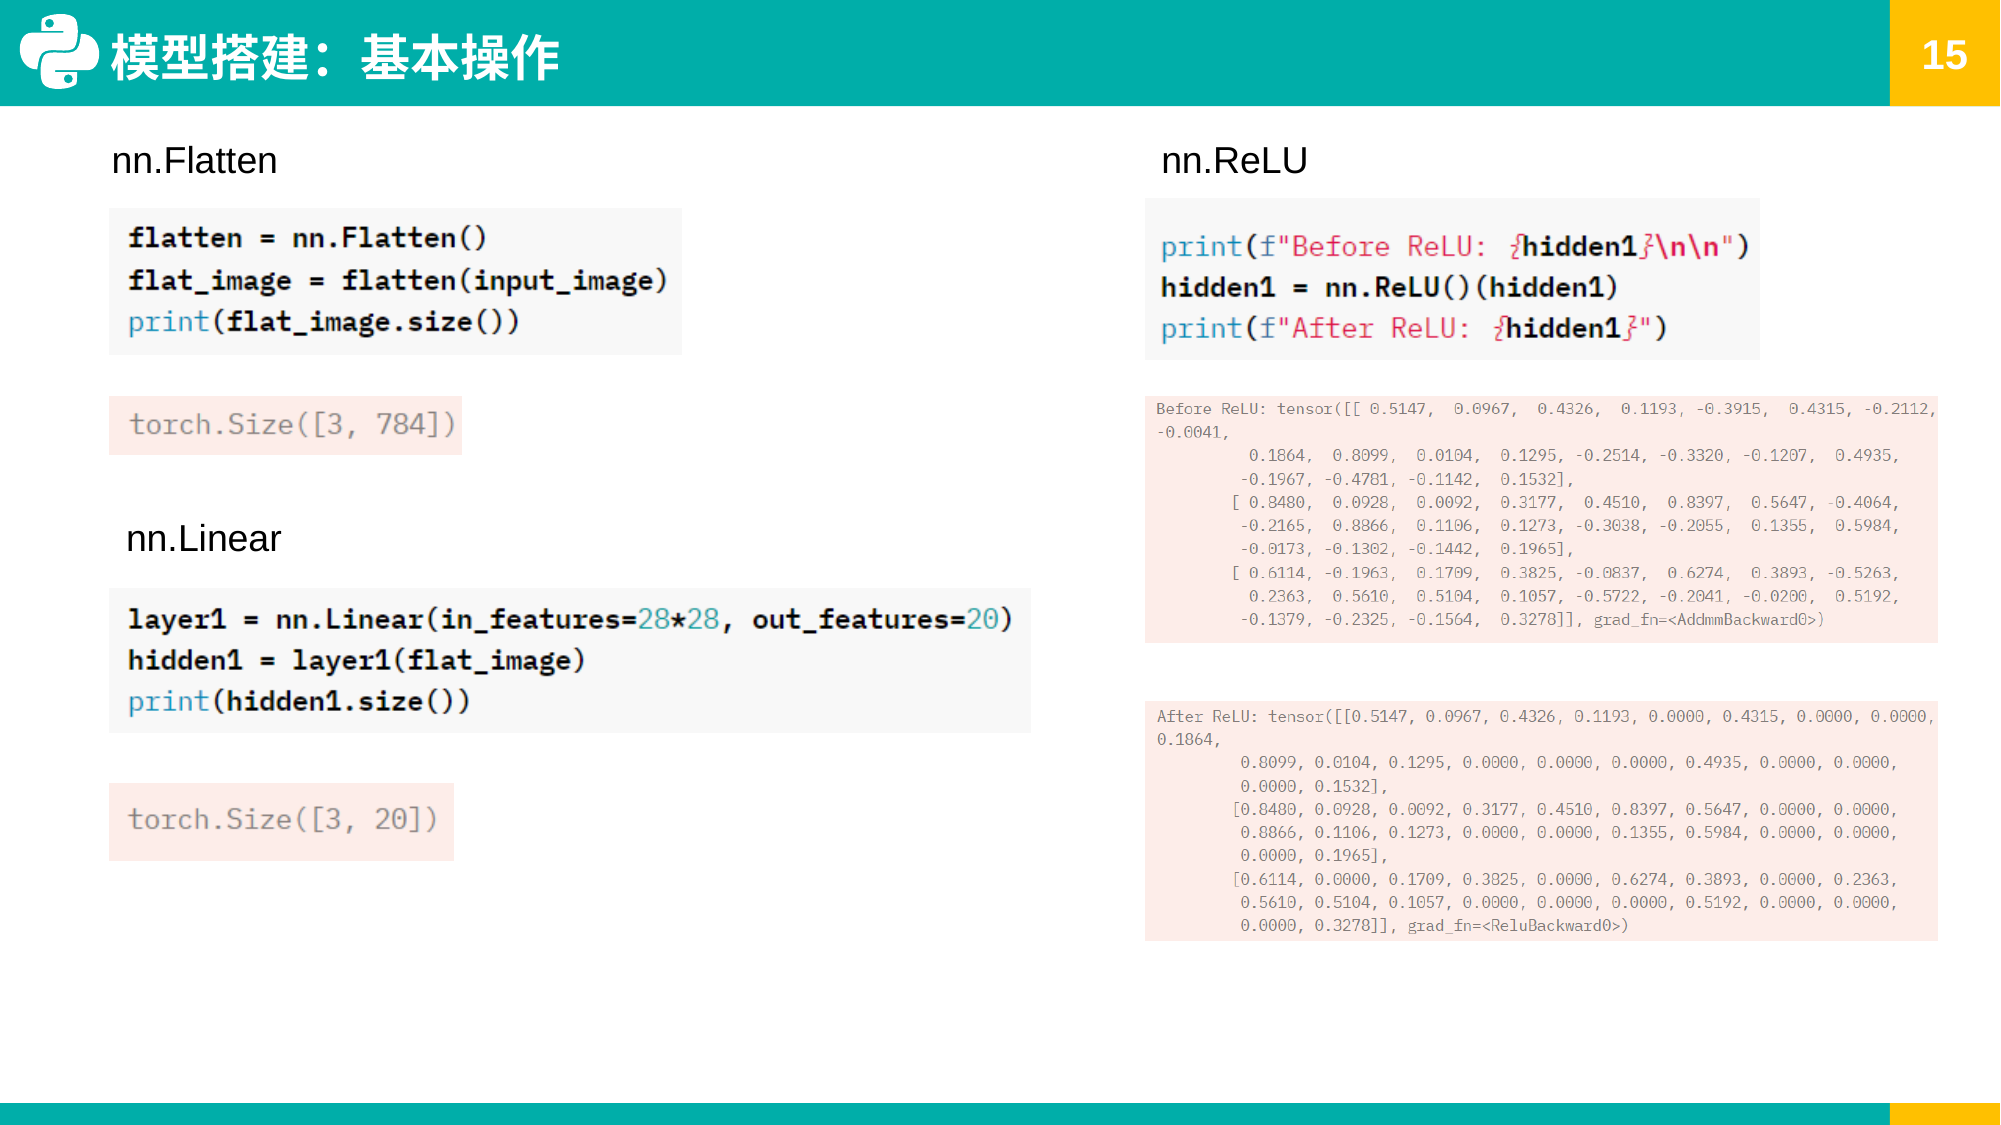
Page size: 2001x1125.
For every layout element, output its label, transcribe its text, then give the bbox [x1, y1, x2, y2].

picture [1145, 396, 1938, 643]
text_box nn.ReLU [1146, 128, 1324, 189]
title 模型搭建：基本操作 [109, 12, 1542, 88]
text_box nn.Flatten [96, 128, 294, 189]
picture [109, 208, 682, 355]
text_box nn.Linear [111, 506, 297, 566]
picture [109, 588, 1031, 733]
picture [109, 396, 462, 455]
picture [109, 783, 454, 861]
picture [1145, 198, 1760, 360]
picture [1145, 701, 1938, 941]
